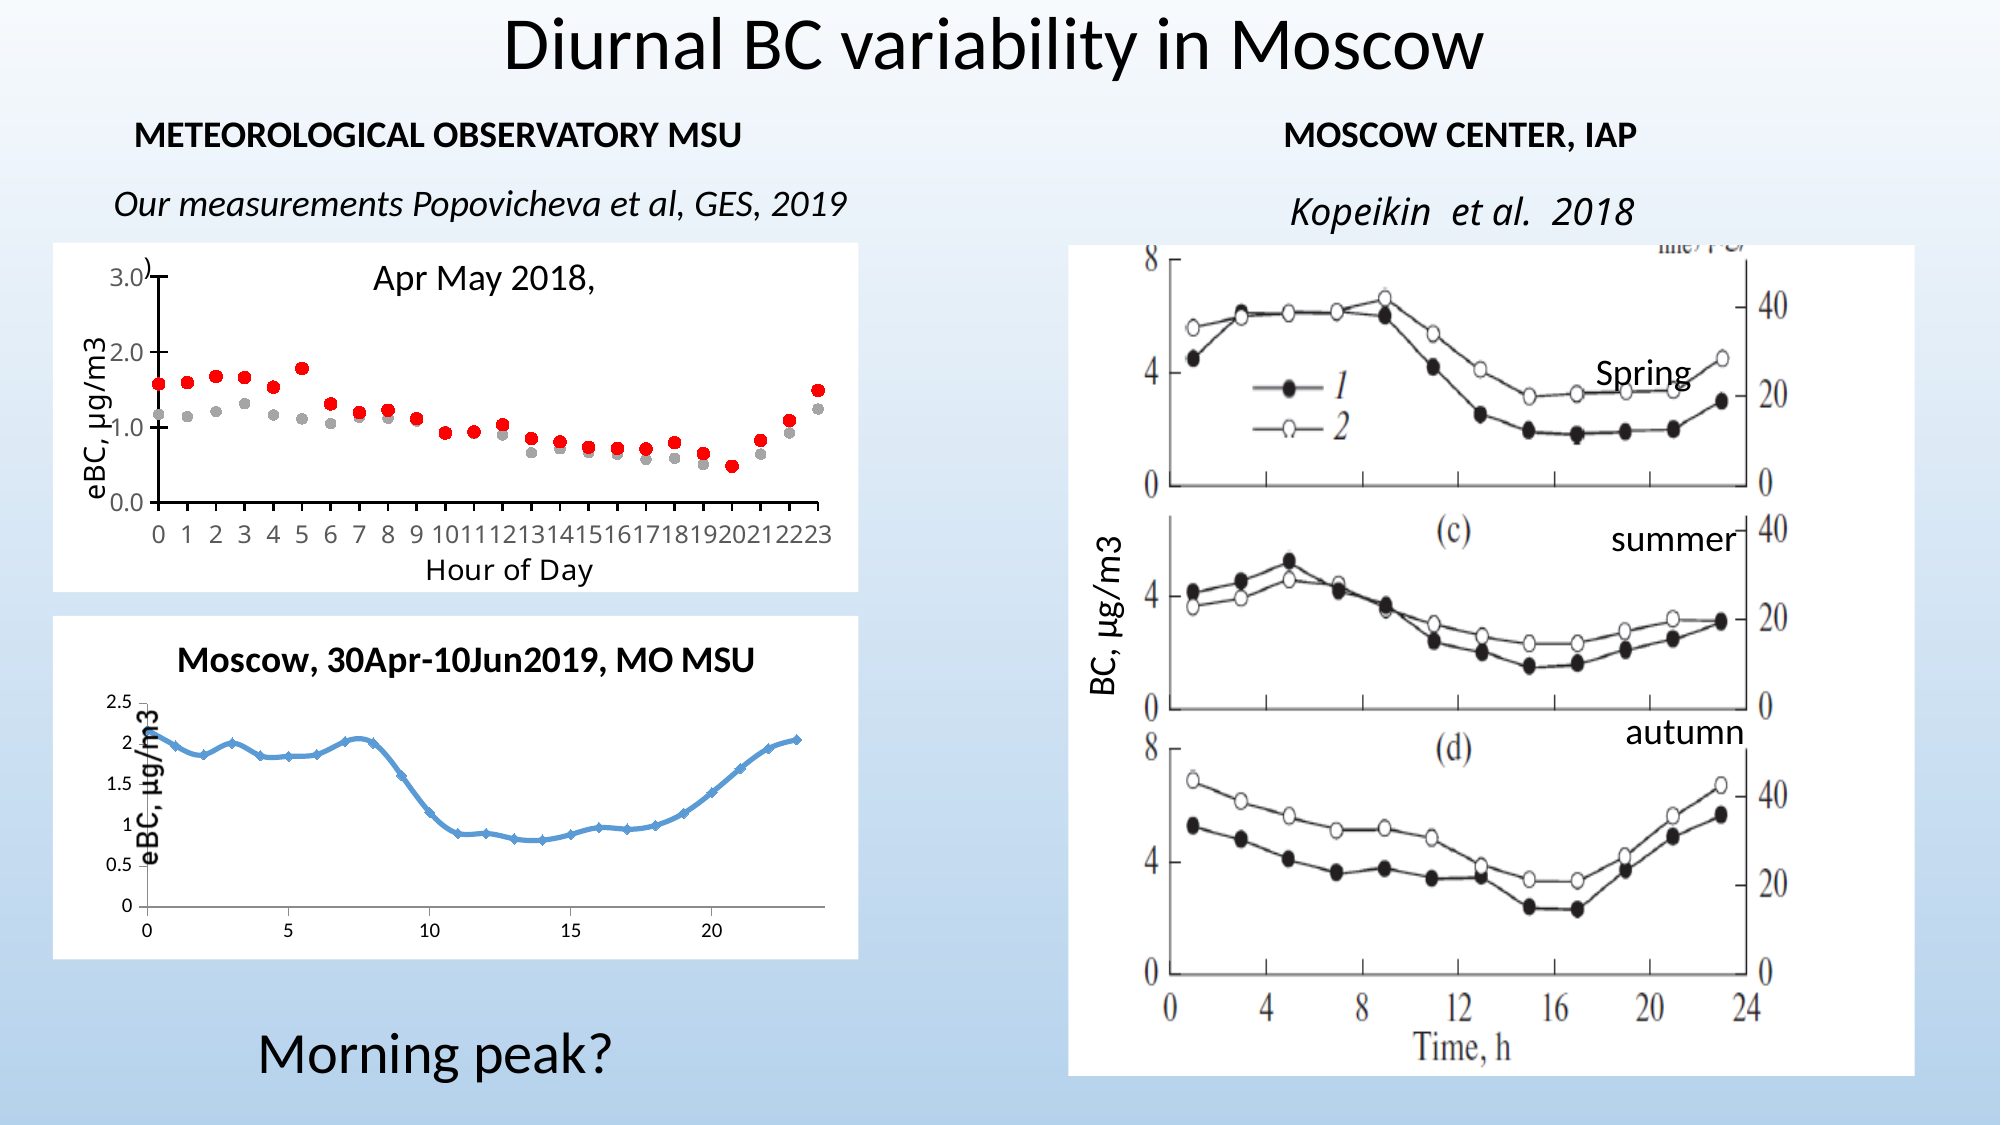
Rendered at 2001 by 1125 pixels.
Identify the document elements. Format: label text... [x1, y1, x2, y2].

text_box Our measurements Popovicheva et al, GES, 2019 [98, 171, 863, 231]
picture [1068, 245, 1915, 1076]
chart [52, 615, 859, 960]
text_box Kopeikin et al. 2018 [1274, 180, 1651, 241]
chart [52, 242, 859, 599]
text_box Morning peak? [242, 1007, 643, 1093]
text_box MOSCOW CENTER, IAP [1268, 102, 1653, 163]
text_box Diurnal BC variability in Moscow [489, 0, 1519, 93]
text_box METEOROLOGICAL OBSERVATORY MSU [119, 102, 767, 162]
